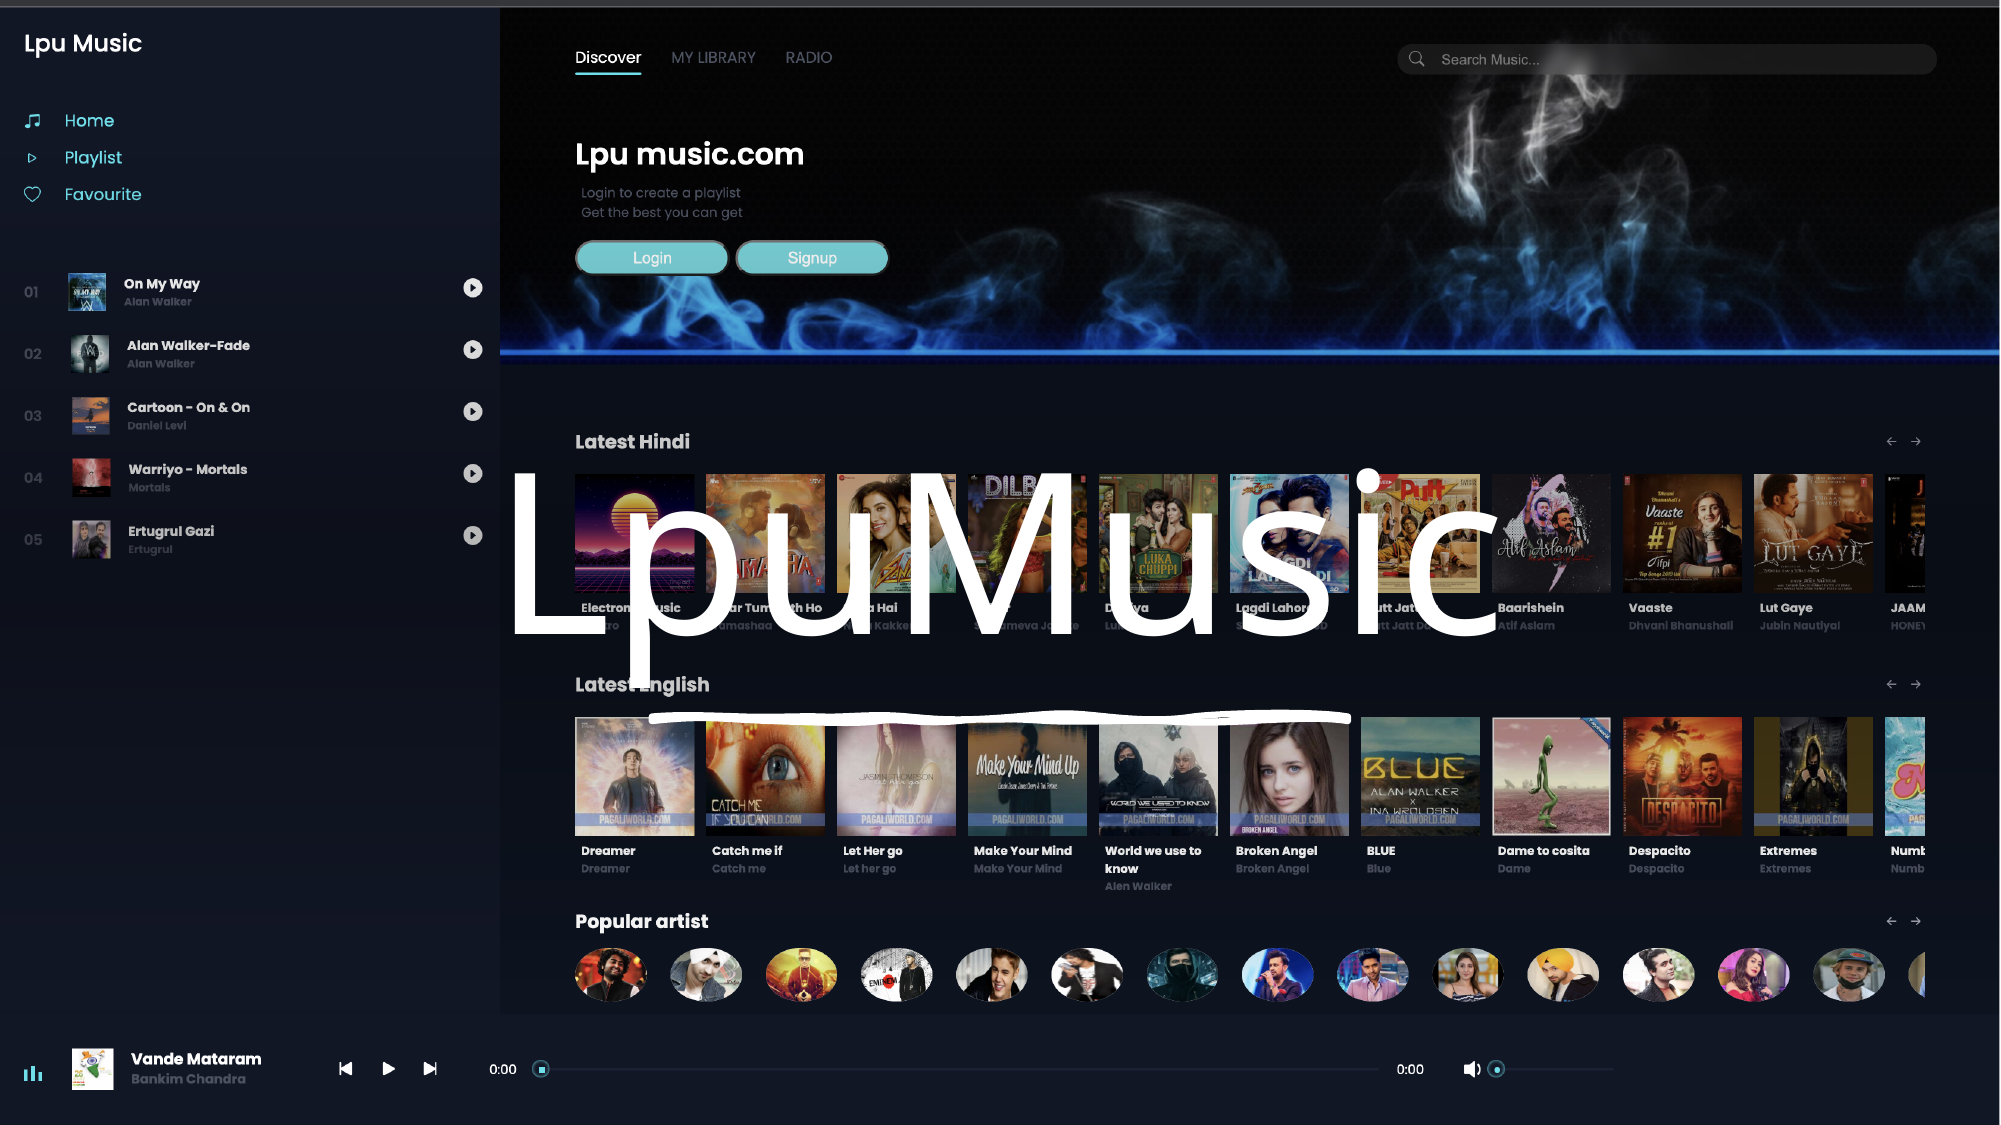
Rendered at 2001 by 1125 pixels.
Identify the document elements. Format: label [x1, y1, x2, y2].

list [0, 0, 2000, 1125]
